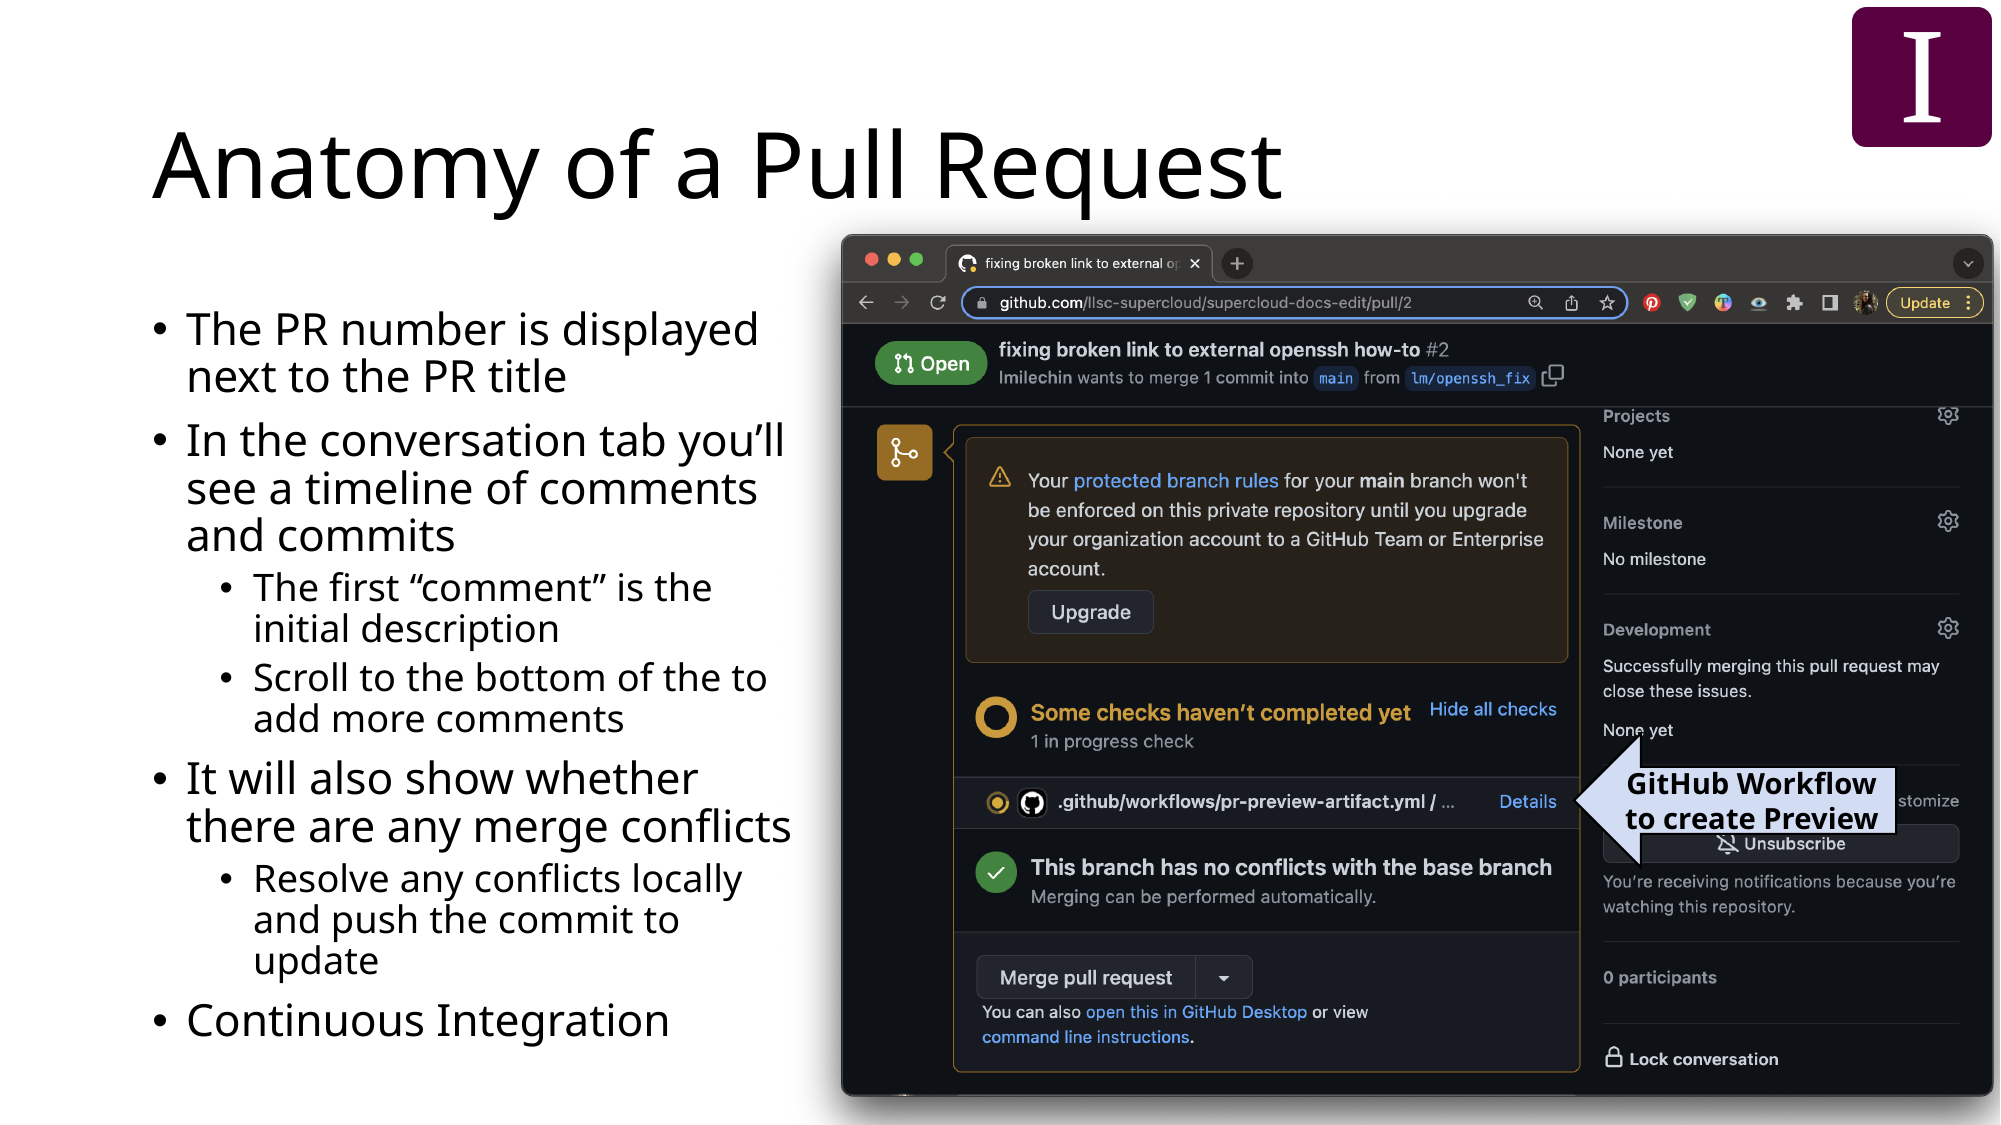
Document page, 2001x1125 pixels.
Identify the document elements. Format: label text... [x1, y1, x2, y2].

list The PR number is displayed next to the PR title In the conversation tab you’ll see a timeline of comments and commits The first “comment” is the initial description Scroll to the bottom of the to add more comments It will also show whether there are any merge conflicts Resolve any conflicts locally and push the commit to update Continuous Integration [137, 299, 778, 1098]
title Anatomy of a Pull Request [137, 59, 1863, 278]
picture [1852, 7, 1992, 147]
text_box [778, 192, 2000, 1125]
